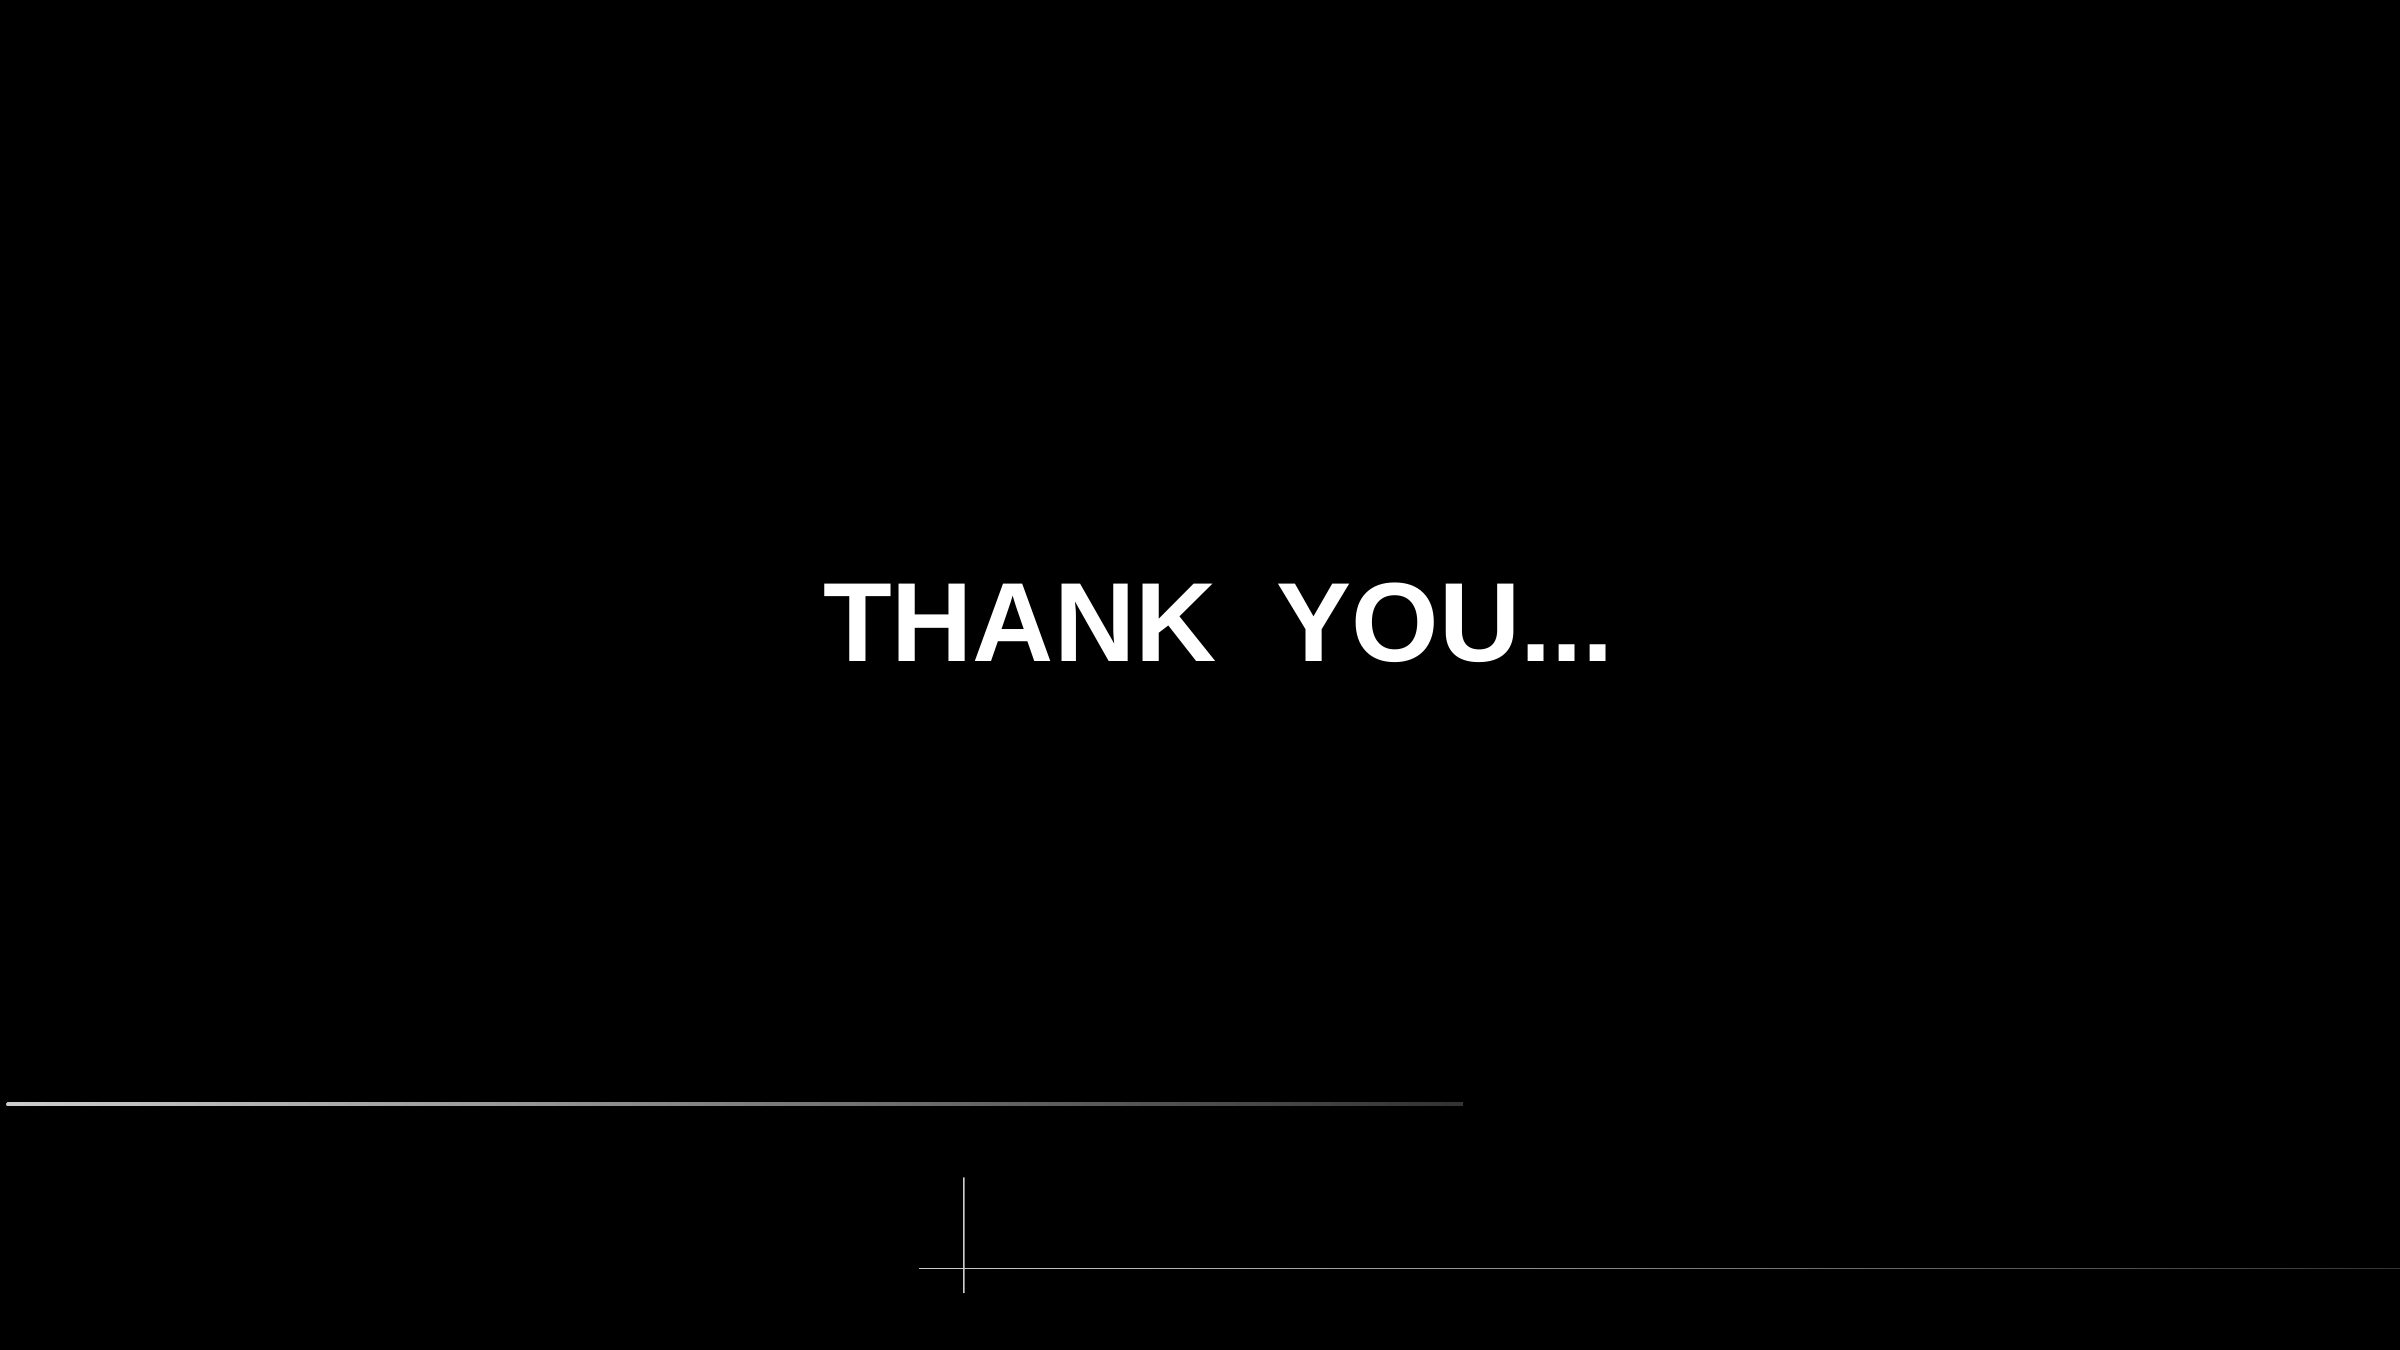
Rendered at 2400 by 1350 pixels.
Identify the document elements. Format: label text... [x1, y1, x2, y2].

text_box THANK YOU... [808, 541, 1630, 682]
